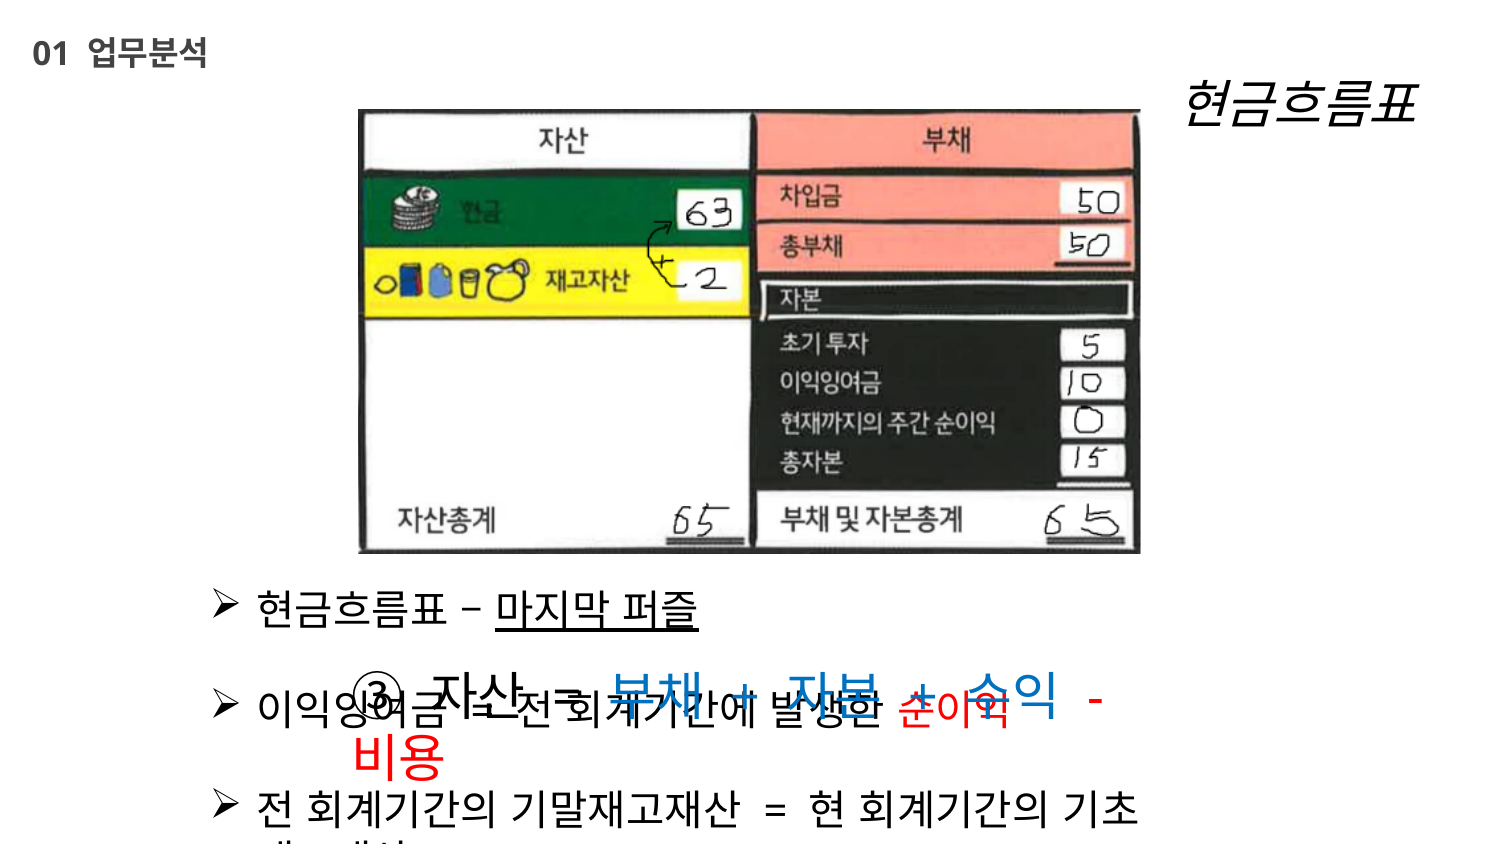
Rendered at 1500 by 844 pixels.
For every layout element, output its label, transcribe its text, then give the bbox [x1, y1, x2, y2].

text_box ③ 자산 = 부채 + 자본 + 수익 - 비용 [336, 655, 1164, 796]
text_box 01 업무분석 [17, 16, 372, 88]
picture [358, 109, 1142, 555]
text_box 현금흐름표 [1163, 51, 1447, 142]
text_box 현금흐름표 – 마지막 퍼즐 이익잉여금 = 전 회계기간에 발생한 순이익 전 회계기간의 기말재고재산 = 현 회계기간의 기초 재고재산 [194, 576, 1317, 844]
